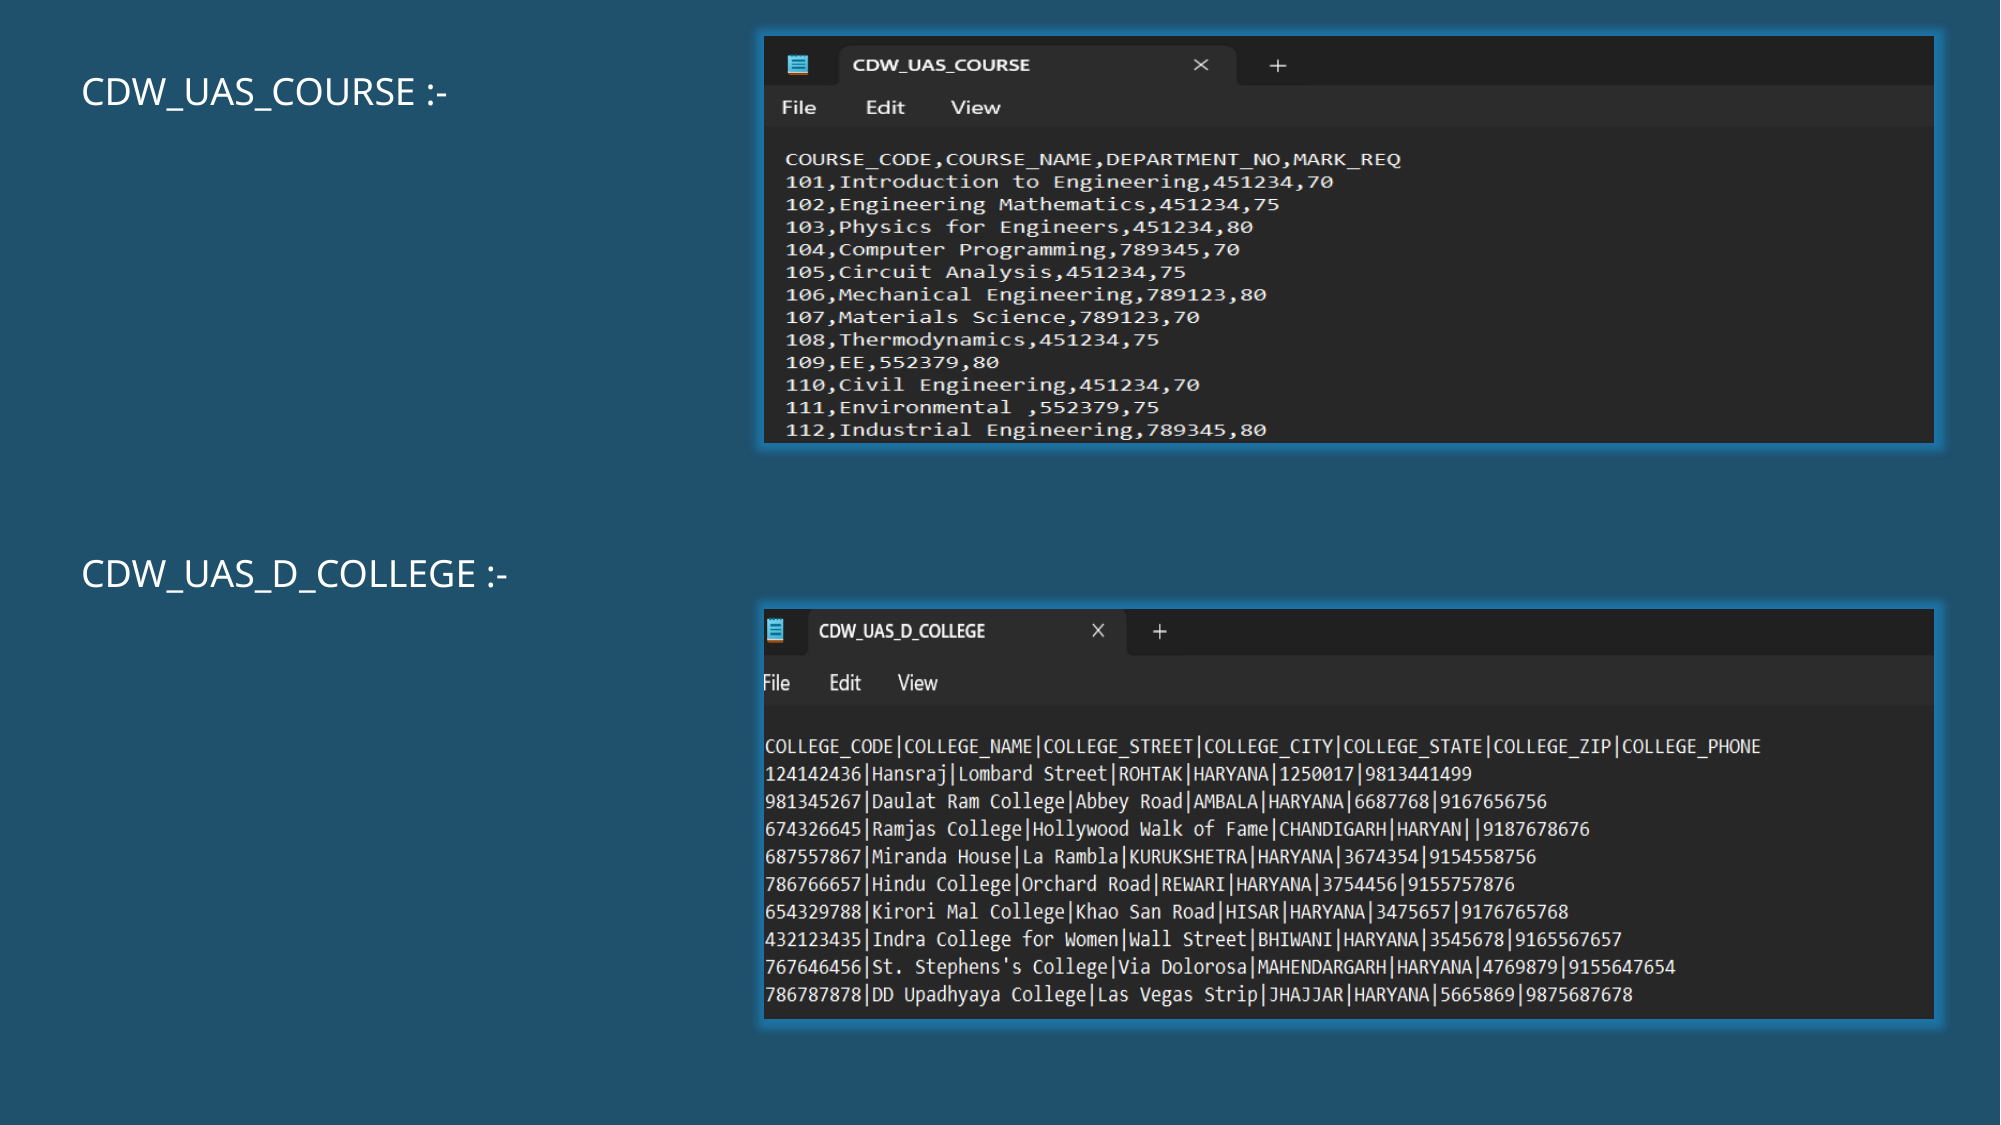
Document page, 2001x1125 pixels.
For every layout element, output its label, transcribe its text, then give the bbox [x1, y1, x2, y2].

picture [764, 609, 1935, 1019]
text_box CDW_UAS_COURSE :- [66, 60, 542, 165]
text_box CDW_UAS_D_COLLEGE :- [66, 542, 596, 603]
picture [764, 35, 1935, 444]
